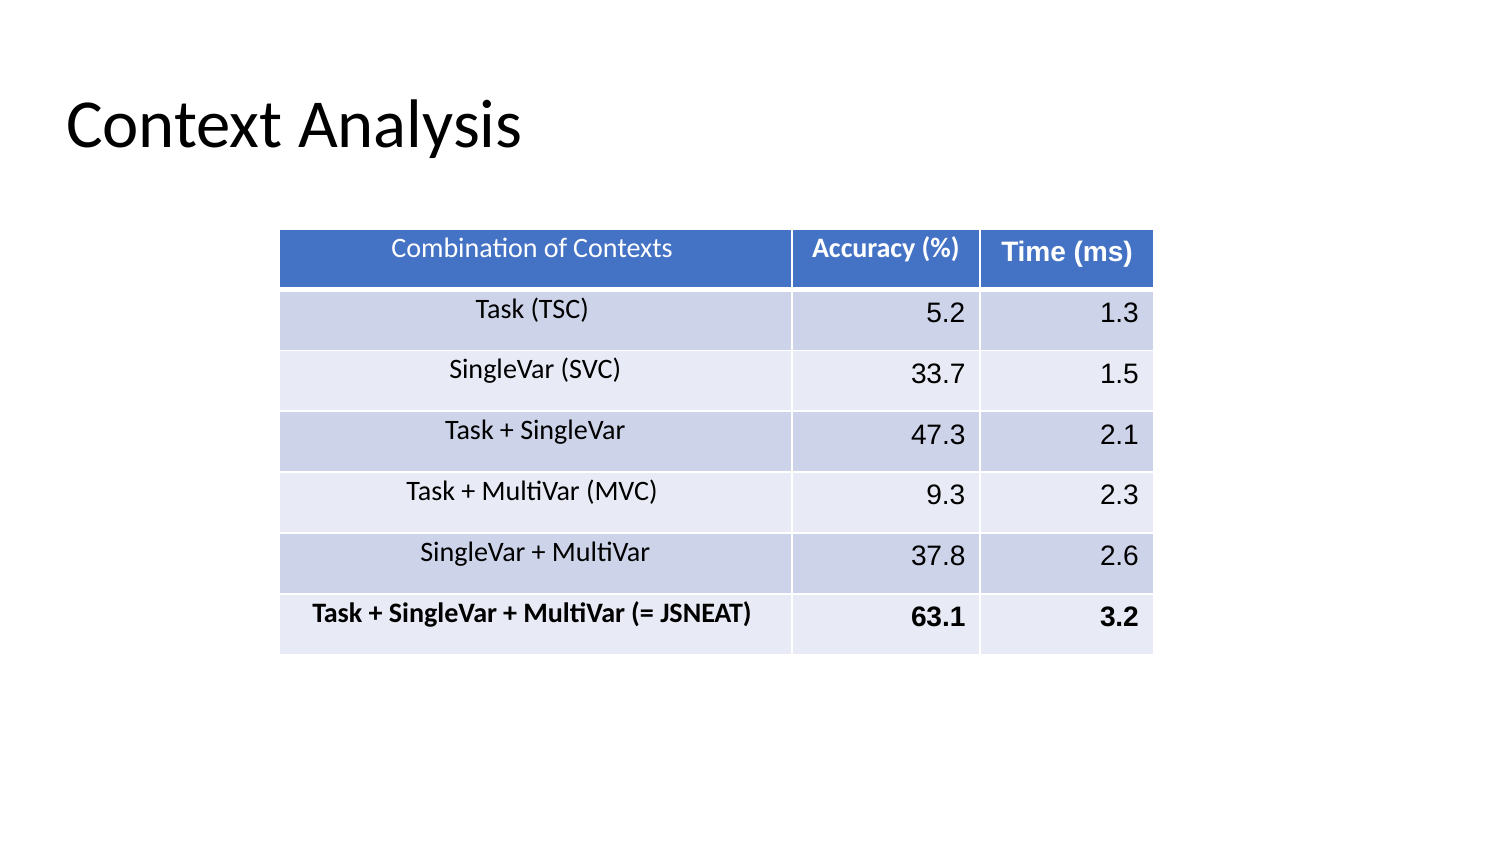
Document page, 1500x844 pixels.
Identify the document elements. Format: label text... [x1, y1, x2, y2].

table_cell Task + SingleVar + MultiVar (= JSNEAT) [280, 595, 791, 654]
table_cell 37.8 [793, 534, 979, 593]
table_cell 5.2 [793, 292, 979, 350]
table_cell 1.5 [981, 351, 1153, 410]
table_cell 1.3 [981, 292, 1153, 350]
table_cell Task (TSC) [280, 292, 791, 350]
table_cell 9.3 [793, 473, 979, 532]
table_cell 3.2 [981, 595, 1153, 654]
table_header Time (ms) [981, 230, 1153, 287]
table_cell SingleVar (SVC) [280, 351, 791, 410]
table_header Combination of Contexts [280, 230, 791, 287]
table_cell 33.7 [793, 351, 979, 410]
table_cell Task + MultiVar (MVC) [280, 473, 791, 532]
table_header Accuracy (%) [793, 230, 979, 287]
table_cell 63.1 [793, 595, 979, 654]
table_cell 2.6 [981, 534, 1153, 593]
table_cell 2.3 [981, 473, 1153, 532]
table_cell 2.1 [981, 412, 1153, 471]
table_cell Task + SingleVar [280, 412, 791, 471]
title Context Analysis [51, 72, 1449, 167]
table_cell 47.3 [793, 412, 979, 471]
table_cell SingleVar + MultiVar [280, 534, 791, 593]
